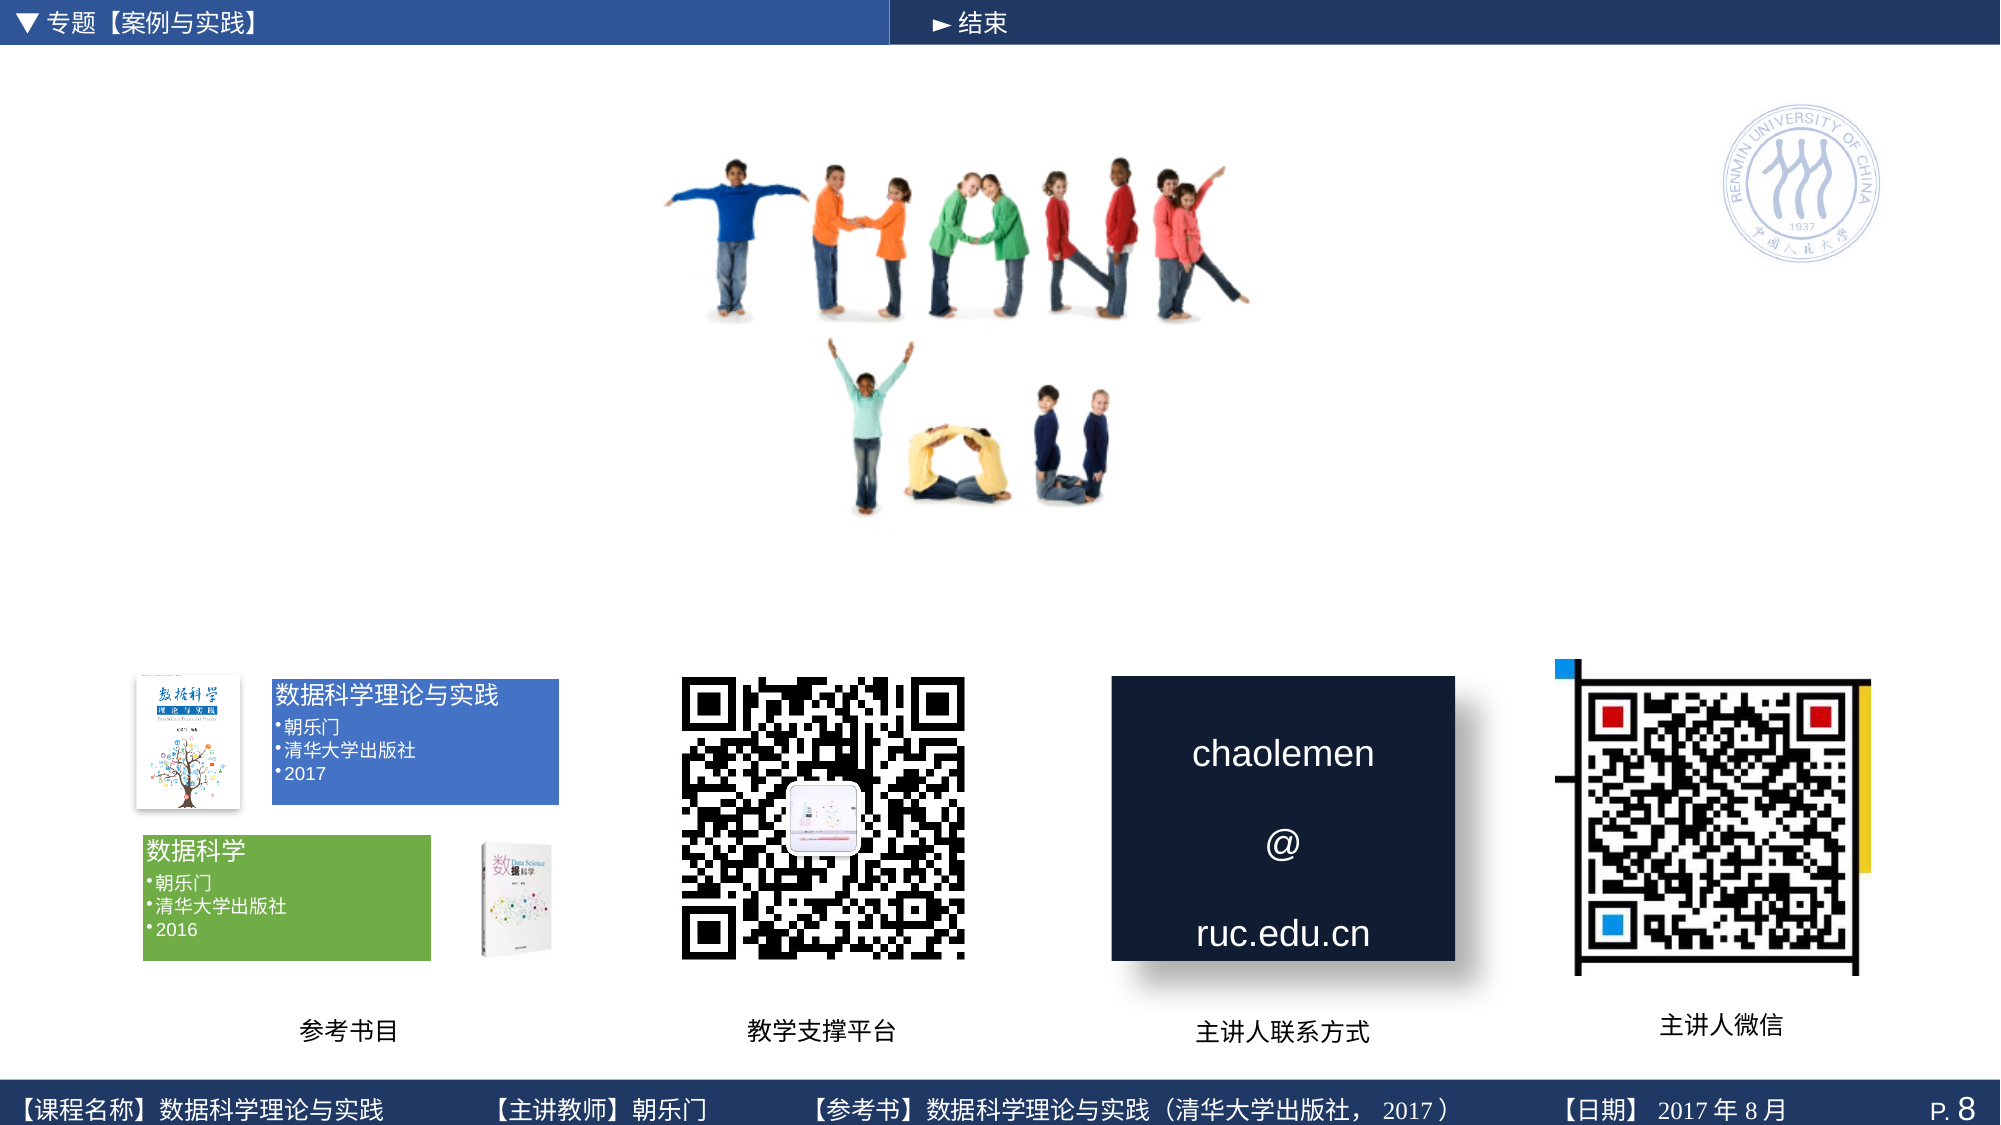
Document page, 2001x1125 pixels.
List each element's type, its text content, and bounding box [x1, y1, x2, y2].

list ▼专题【案例与实践】 [0, 0, 725, 43]
text_box 主讲人微信 [1592, 1002, 1852, 1047]
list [129, 640, 571, 1000]
list ►结束 [917, 0, 1493, 36]
text_box chaolemen @ ruc.edu.cn [1108, 672, 1459, 965]
picture [659, 654, 987, 982]
text_box 主讲人联系方式 [1154, 1009, 1413, 1055]
text_box 参考书目 [220, 1008, 480, 1053]
text_box 教学支撑平台 [659, 1008, 987, 1053]
picture [1555, 659, 1872, 976]
picture [633, 113, 1284, 550]
